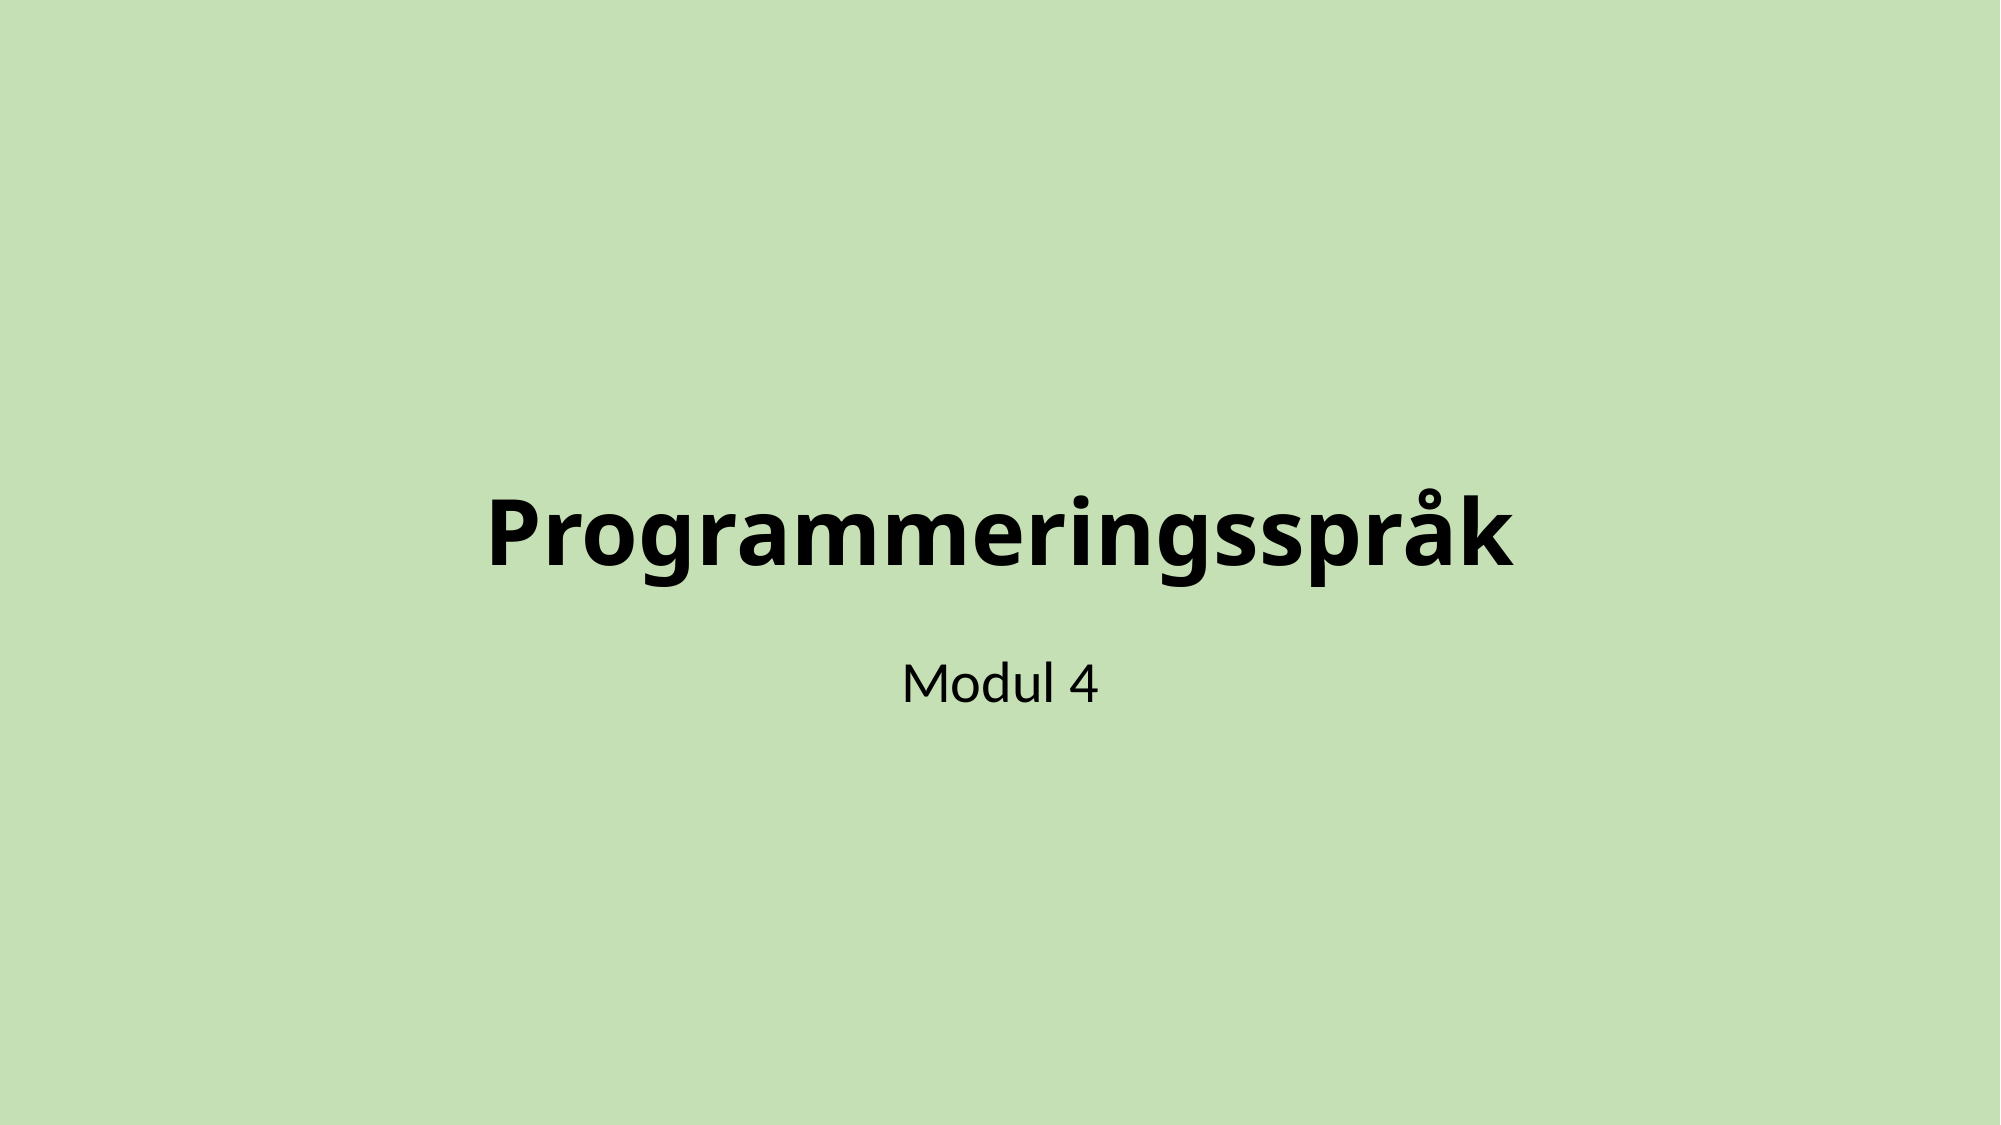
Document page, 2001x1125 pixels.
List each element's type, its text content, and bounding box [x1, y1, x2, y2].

title Programmeringsspråk [137, 427, 1863, 645]
list Modul 4 [137, 645, 1863, 1125]
